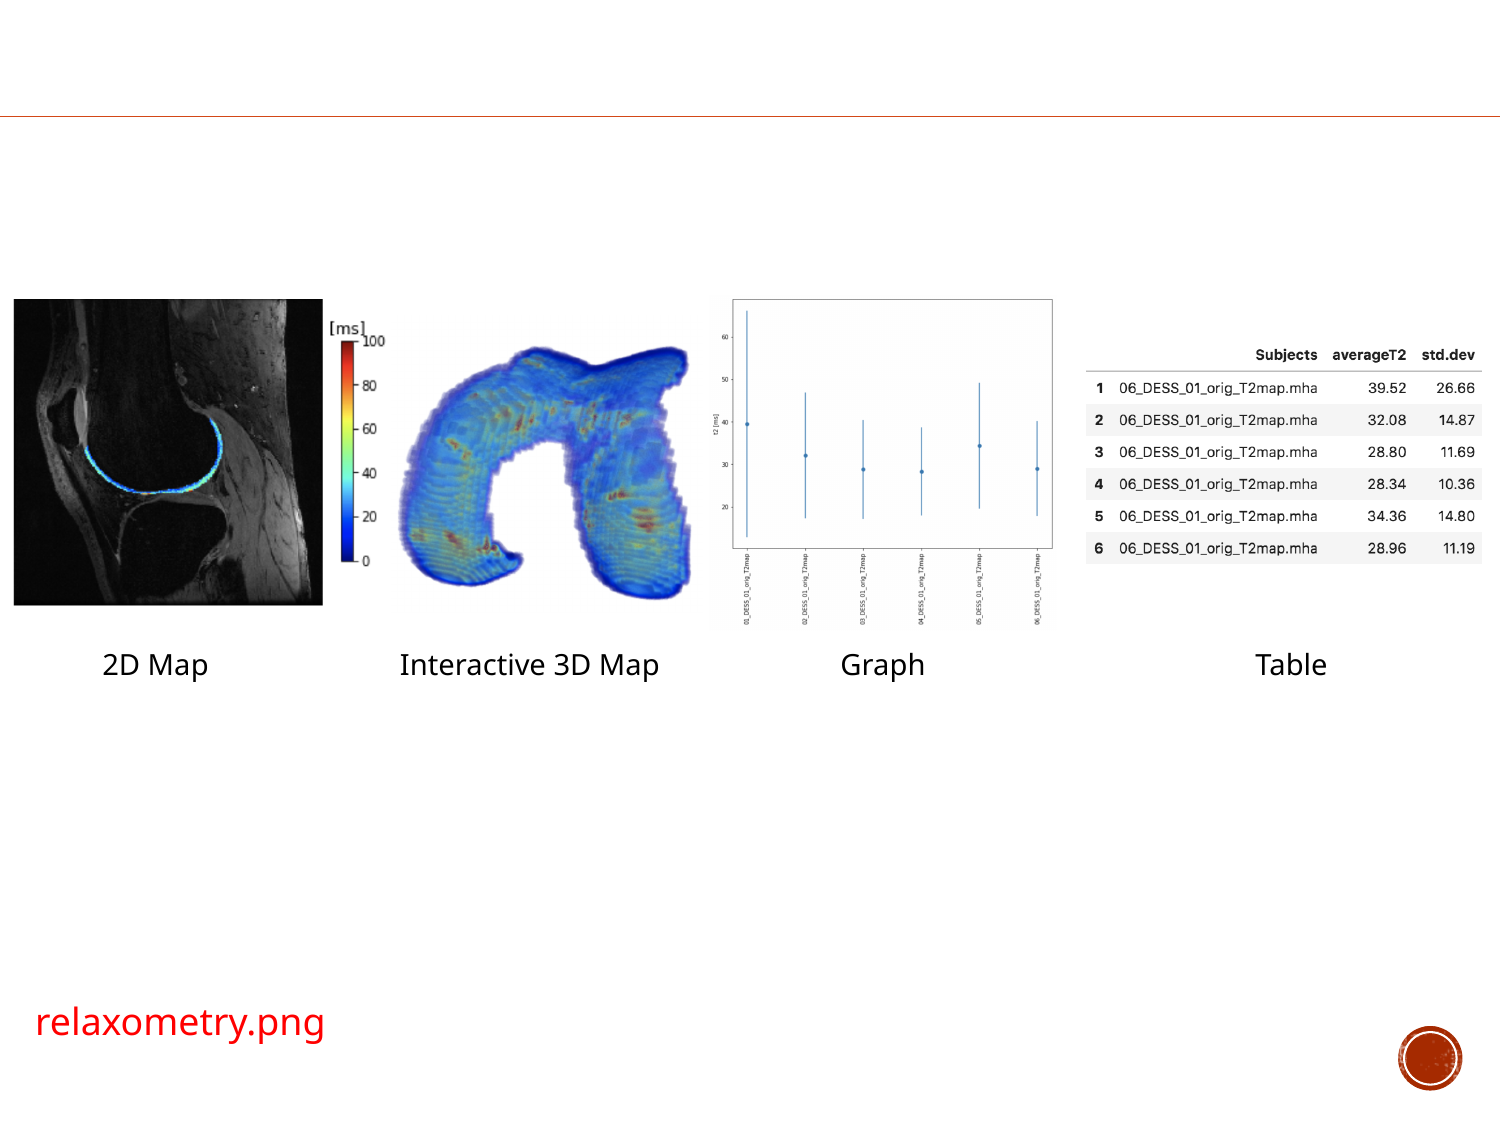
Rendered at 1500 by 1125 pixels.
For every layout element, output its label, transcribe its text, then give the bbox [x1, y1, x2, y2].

text_box 2D Map [87, 638, 224, 689]
text_box Interactive 3D Map [385, 638, 675, 689]
picture [1081, 337, 1489, 572]
picture [709, 295, 1057, 631]
text_box Graph [825, 638, 941, 689]
text_box Table [1240, 638, 1343, 689]
text_box relaxometry.png [20, 990, 341, 1051]
picture [0, 299, 703, 613]
